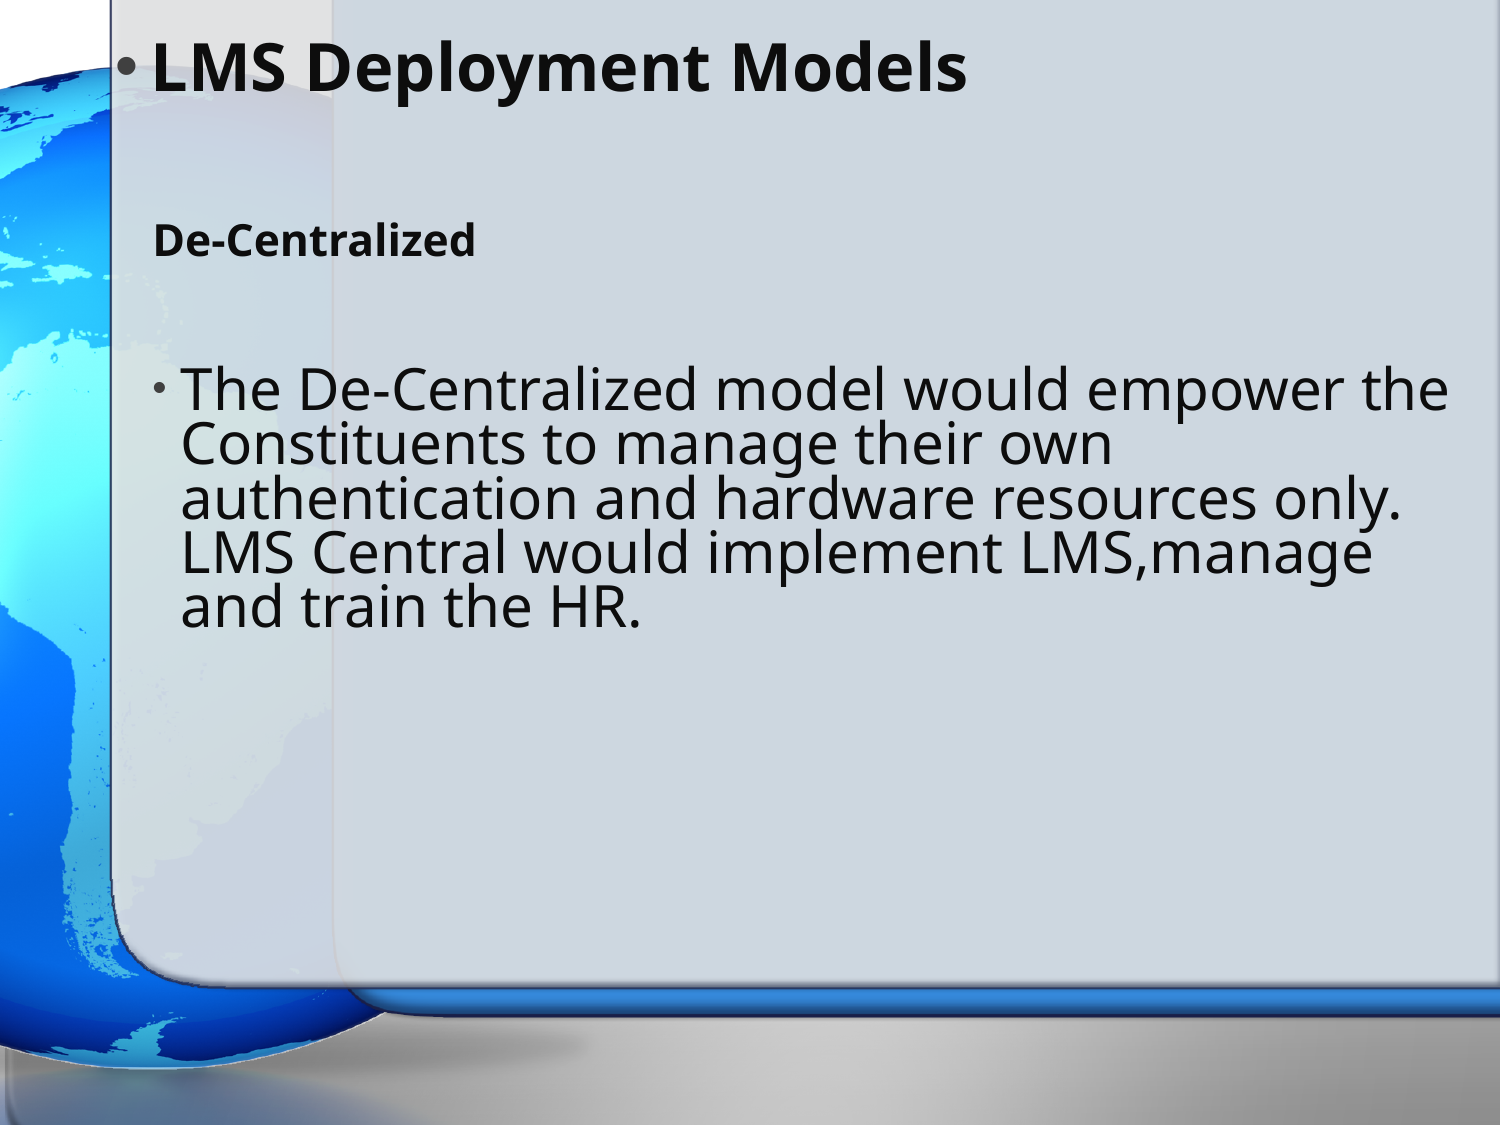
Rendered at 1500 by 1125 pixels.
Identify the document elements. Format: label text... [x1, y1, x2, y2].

list The De-Centralized model would empower the Constituents to manage their own authentication and hardware resources only. LMS Central would implement LMS,manage and train the HR. [137, 295, 1500, 1038]
title LMS Deployment Models [99, 12, 1450, 118]
list De-Centralized [137, 97, 1491, 275]
picture [0, 0, 1500, 1125]
